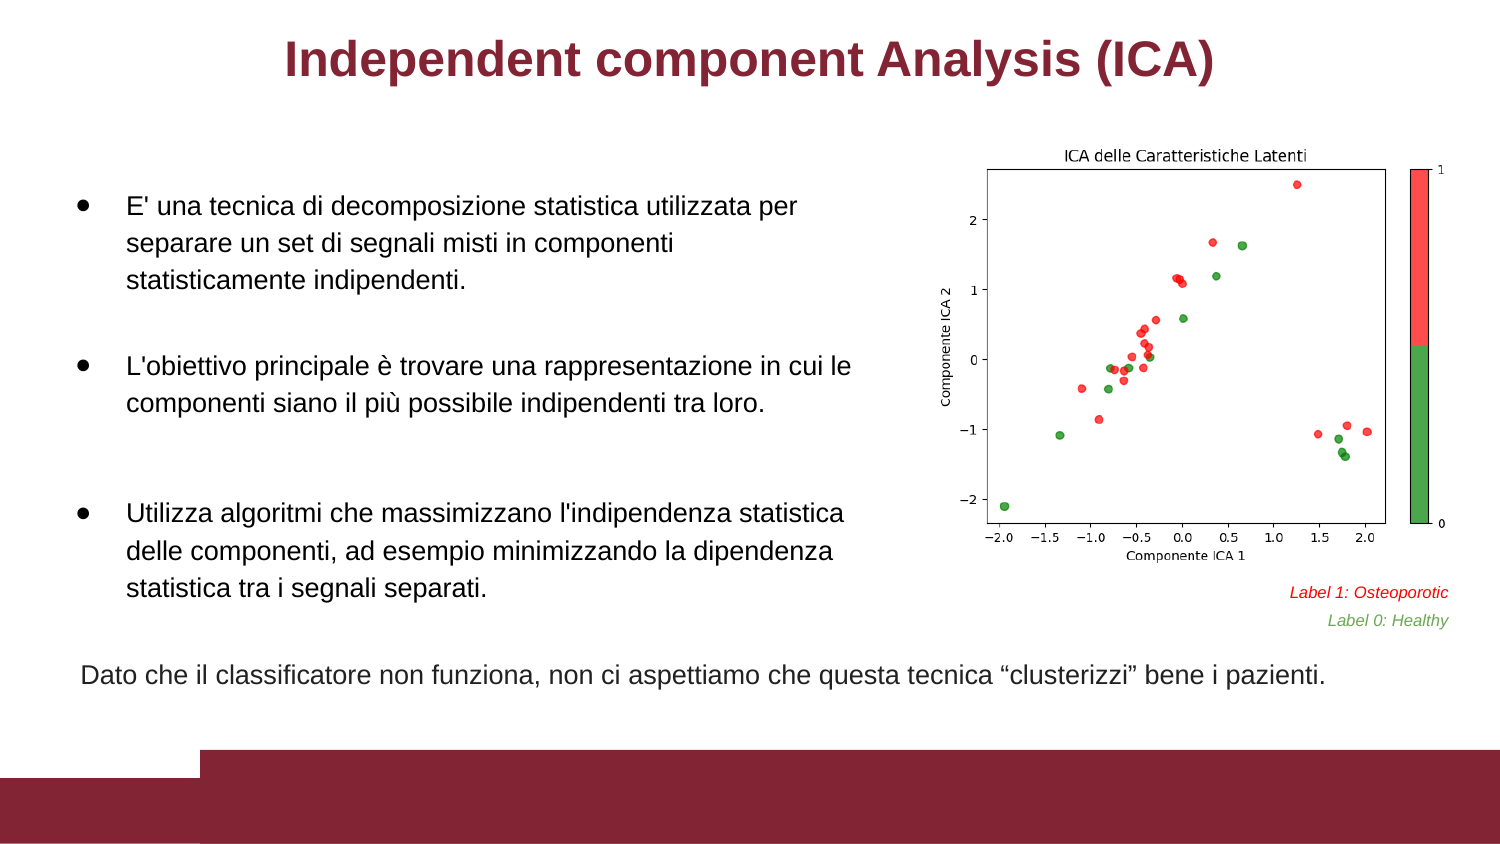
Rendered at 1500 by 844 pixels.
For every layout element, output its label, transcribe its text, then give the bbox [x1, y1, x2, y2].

picture [931, 139, 1453, 571]
text_box E' una tecnica di decomposizione statistica utilizzata per separare un set di segnali misti in componenti statisticamente indipendenti. L'obiettivo principale è trovare una rappresentazione in cui le componenti siano il più possibile indipendenti tra loro. Utilizza algoritmi che massimizzano l'indipendenza statistica delle componenti, ad esempio minimizzando la dipendenza statistica tra i segnali separati. [35, 168, 867, 616]
title Independent component Analysis (ICA) [129, 18, 1370, 81]
text_box Dato che il classificatore non funziona, non ci aspettiamo che questa tecnica “clusterizzi” bene i pazienti. [65, 642, 1341, 731]
list Label 1: Osteoporotic Label 0: Healthy [1223, 574, 1464, 643]
